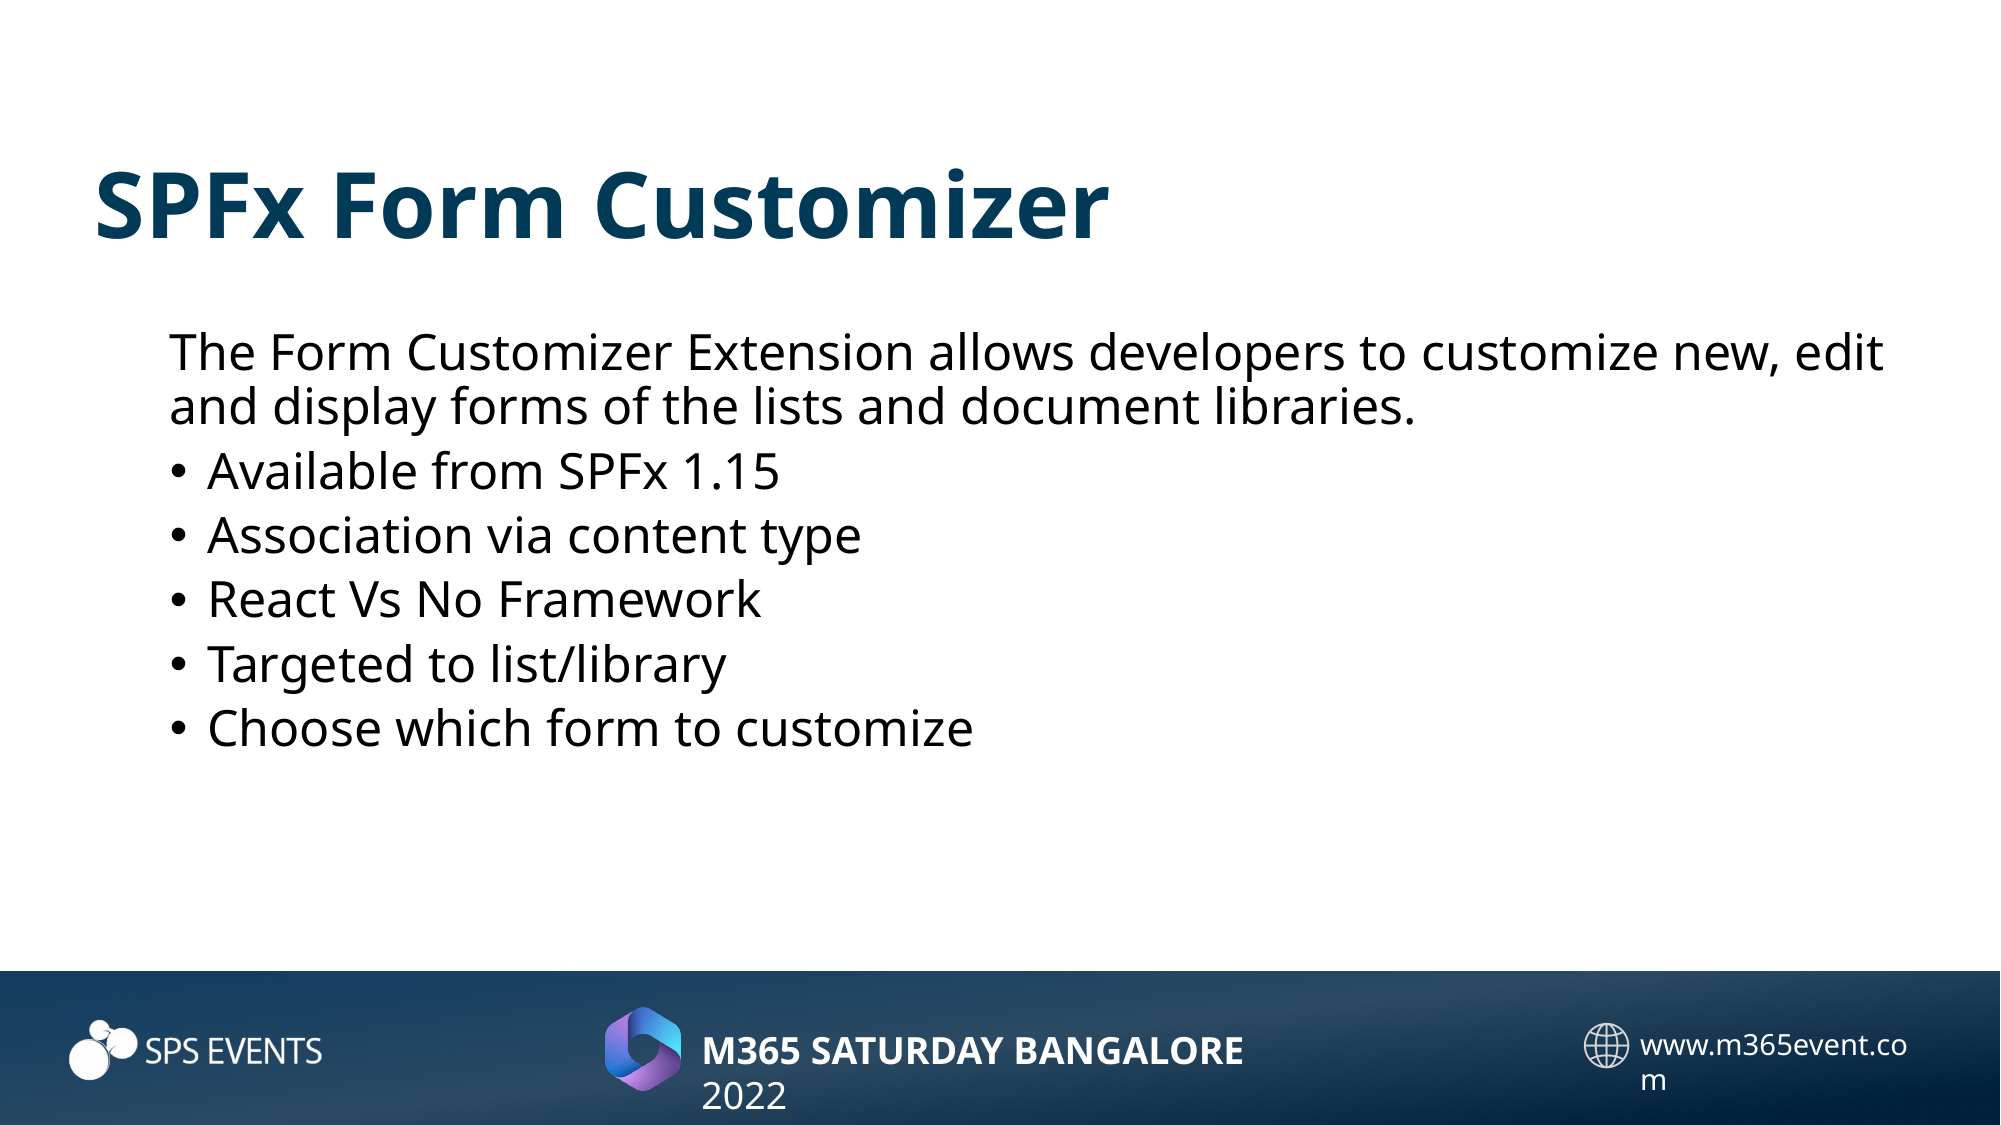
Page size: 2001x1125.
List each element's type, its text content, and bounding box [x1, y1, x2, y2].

title SPFx Form Customizer [79, 100, 1921, 319]
picture [0, 971, 2000, 1125]
list The Form Customizer Extension allows developers to customize new, edit and display forms of the lists and document libraries. Available from SPFx 1.15 Association via content type React Vs No Framework Targeted to list/library Choose which form to customize [79, 320, 1921, 915]
